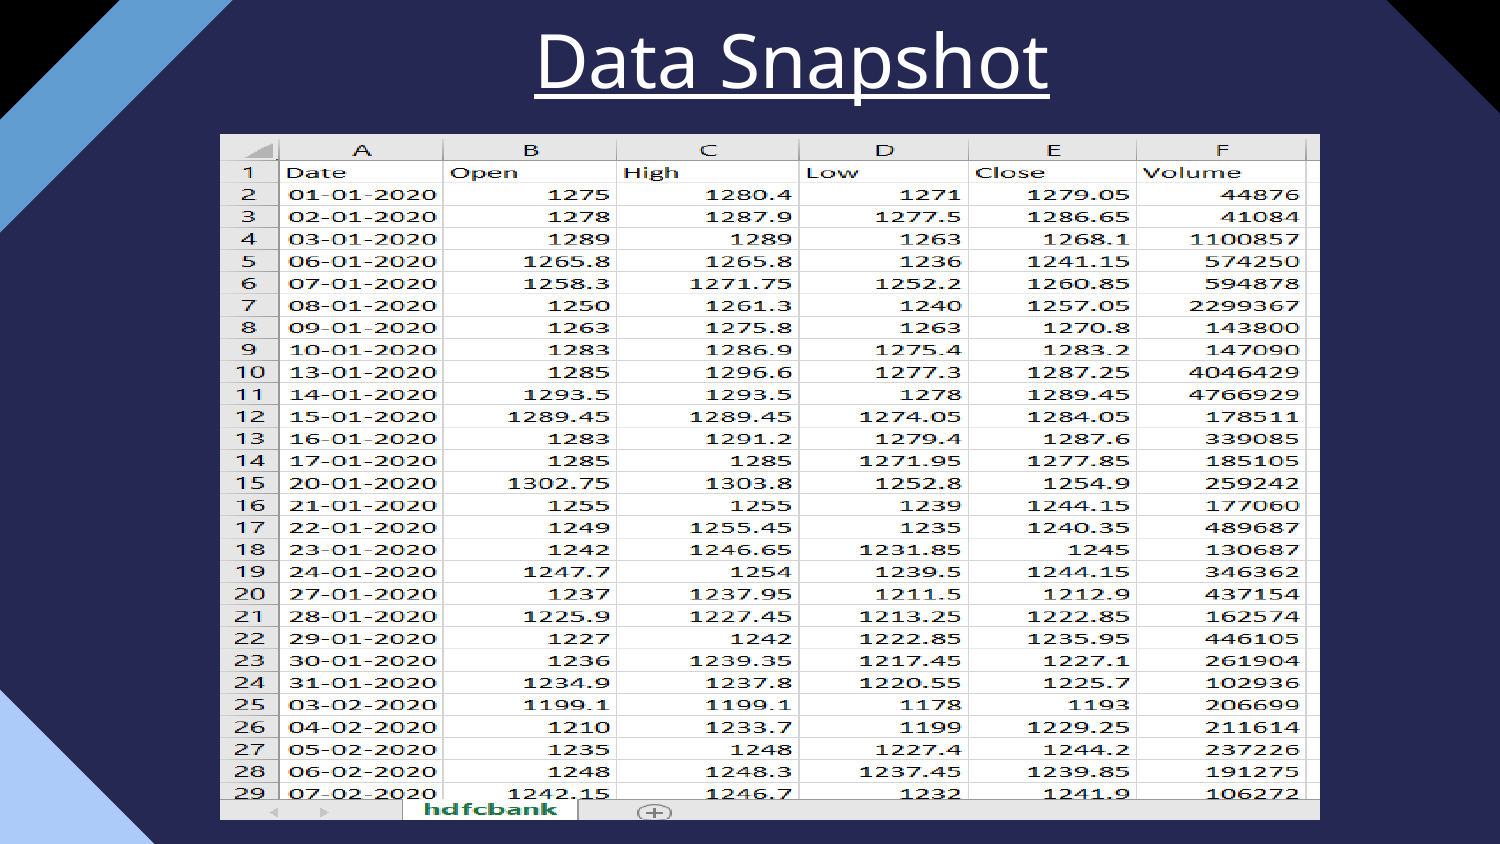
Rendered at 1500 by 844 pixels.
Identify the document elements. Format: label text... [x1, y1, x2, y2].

text_box Data Snapshot [519, 5, 1083, 111]
picture [220, 133, 1320, 820]
